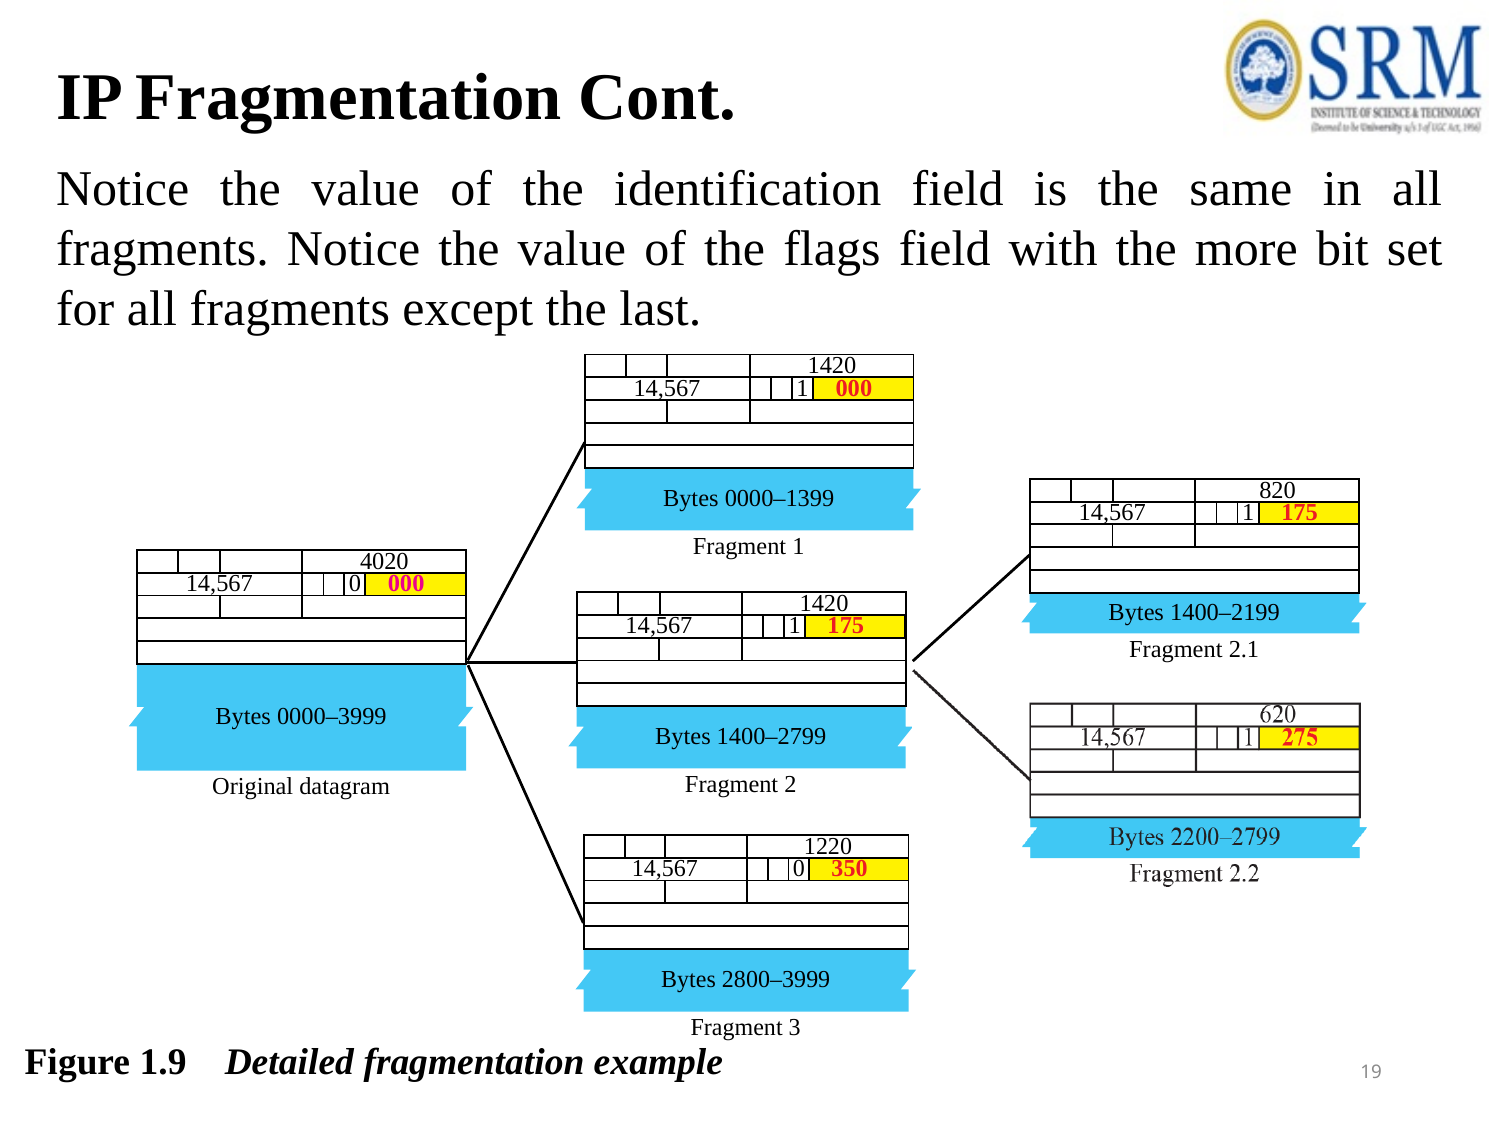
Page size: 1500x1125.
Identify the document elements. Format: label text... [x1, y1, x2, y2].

text_box IP Fragmentation Cont. [41, 45, 1241, 140]
slide_number 19 [1059, 1042, 1397, 1103]
text_box Figure 1.9 Detailed fragmentation example [9, 1029, 948, 1090]
picture [1223, 0, 1489, 149]
text_box Notice the value of the identification field is the same in all fragments. Notice the value of the flags field with the more bit set for all fragments except the last. [41, 148, 1459, 343]
picture [128, 352, 1367, 1044]
